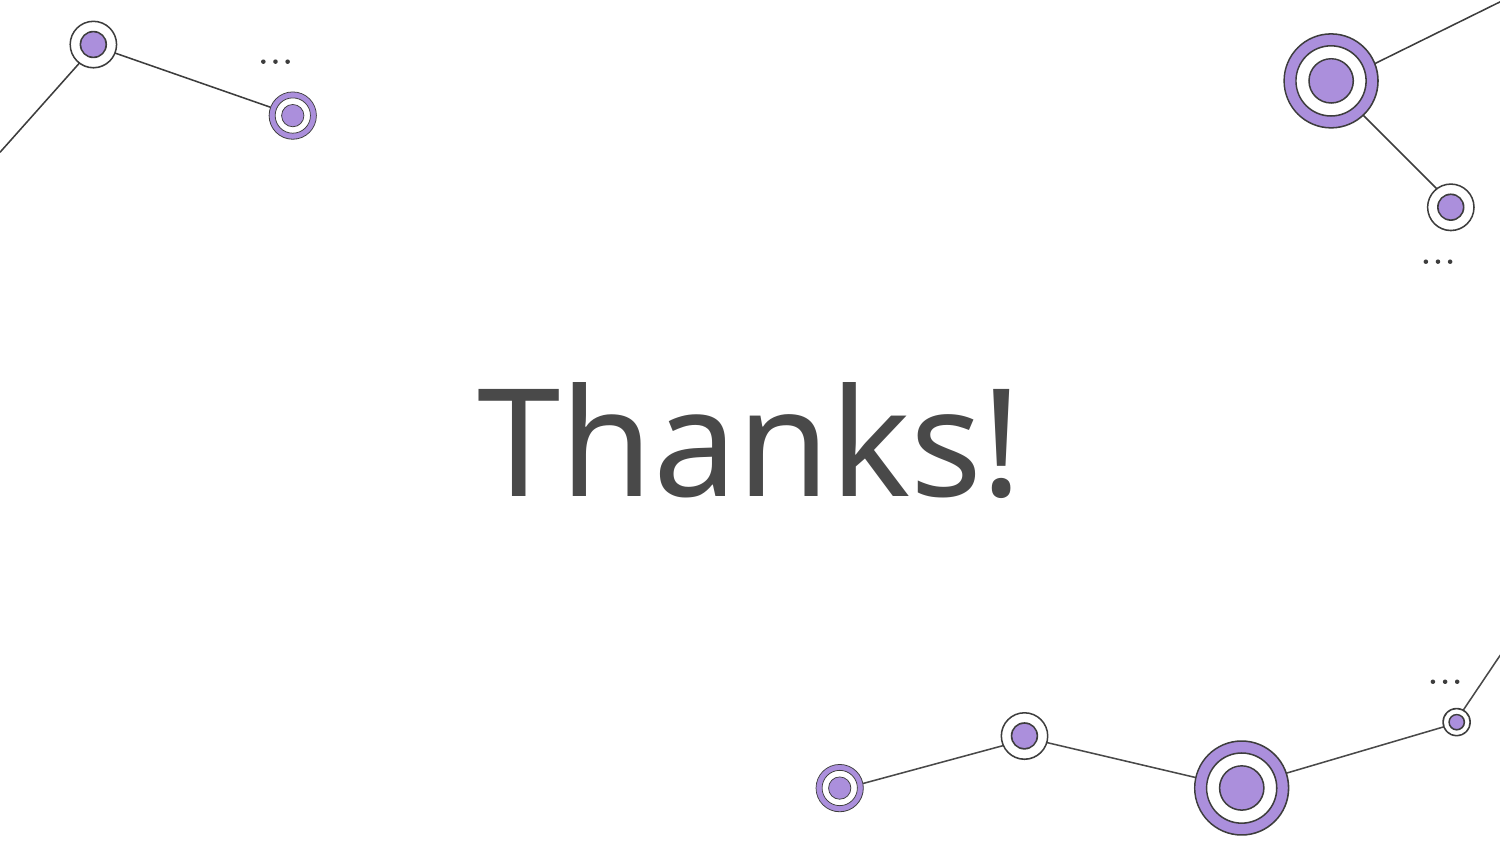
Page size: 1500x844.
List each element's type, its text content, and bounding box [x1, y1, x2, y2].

title Thanks! [207, 331, 1293, 422]
